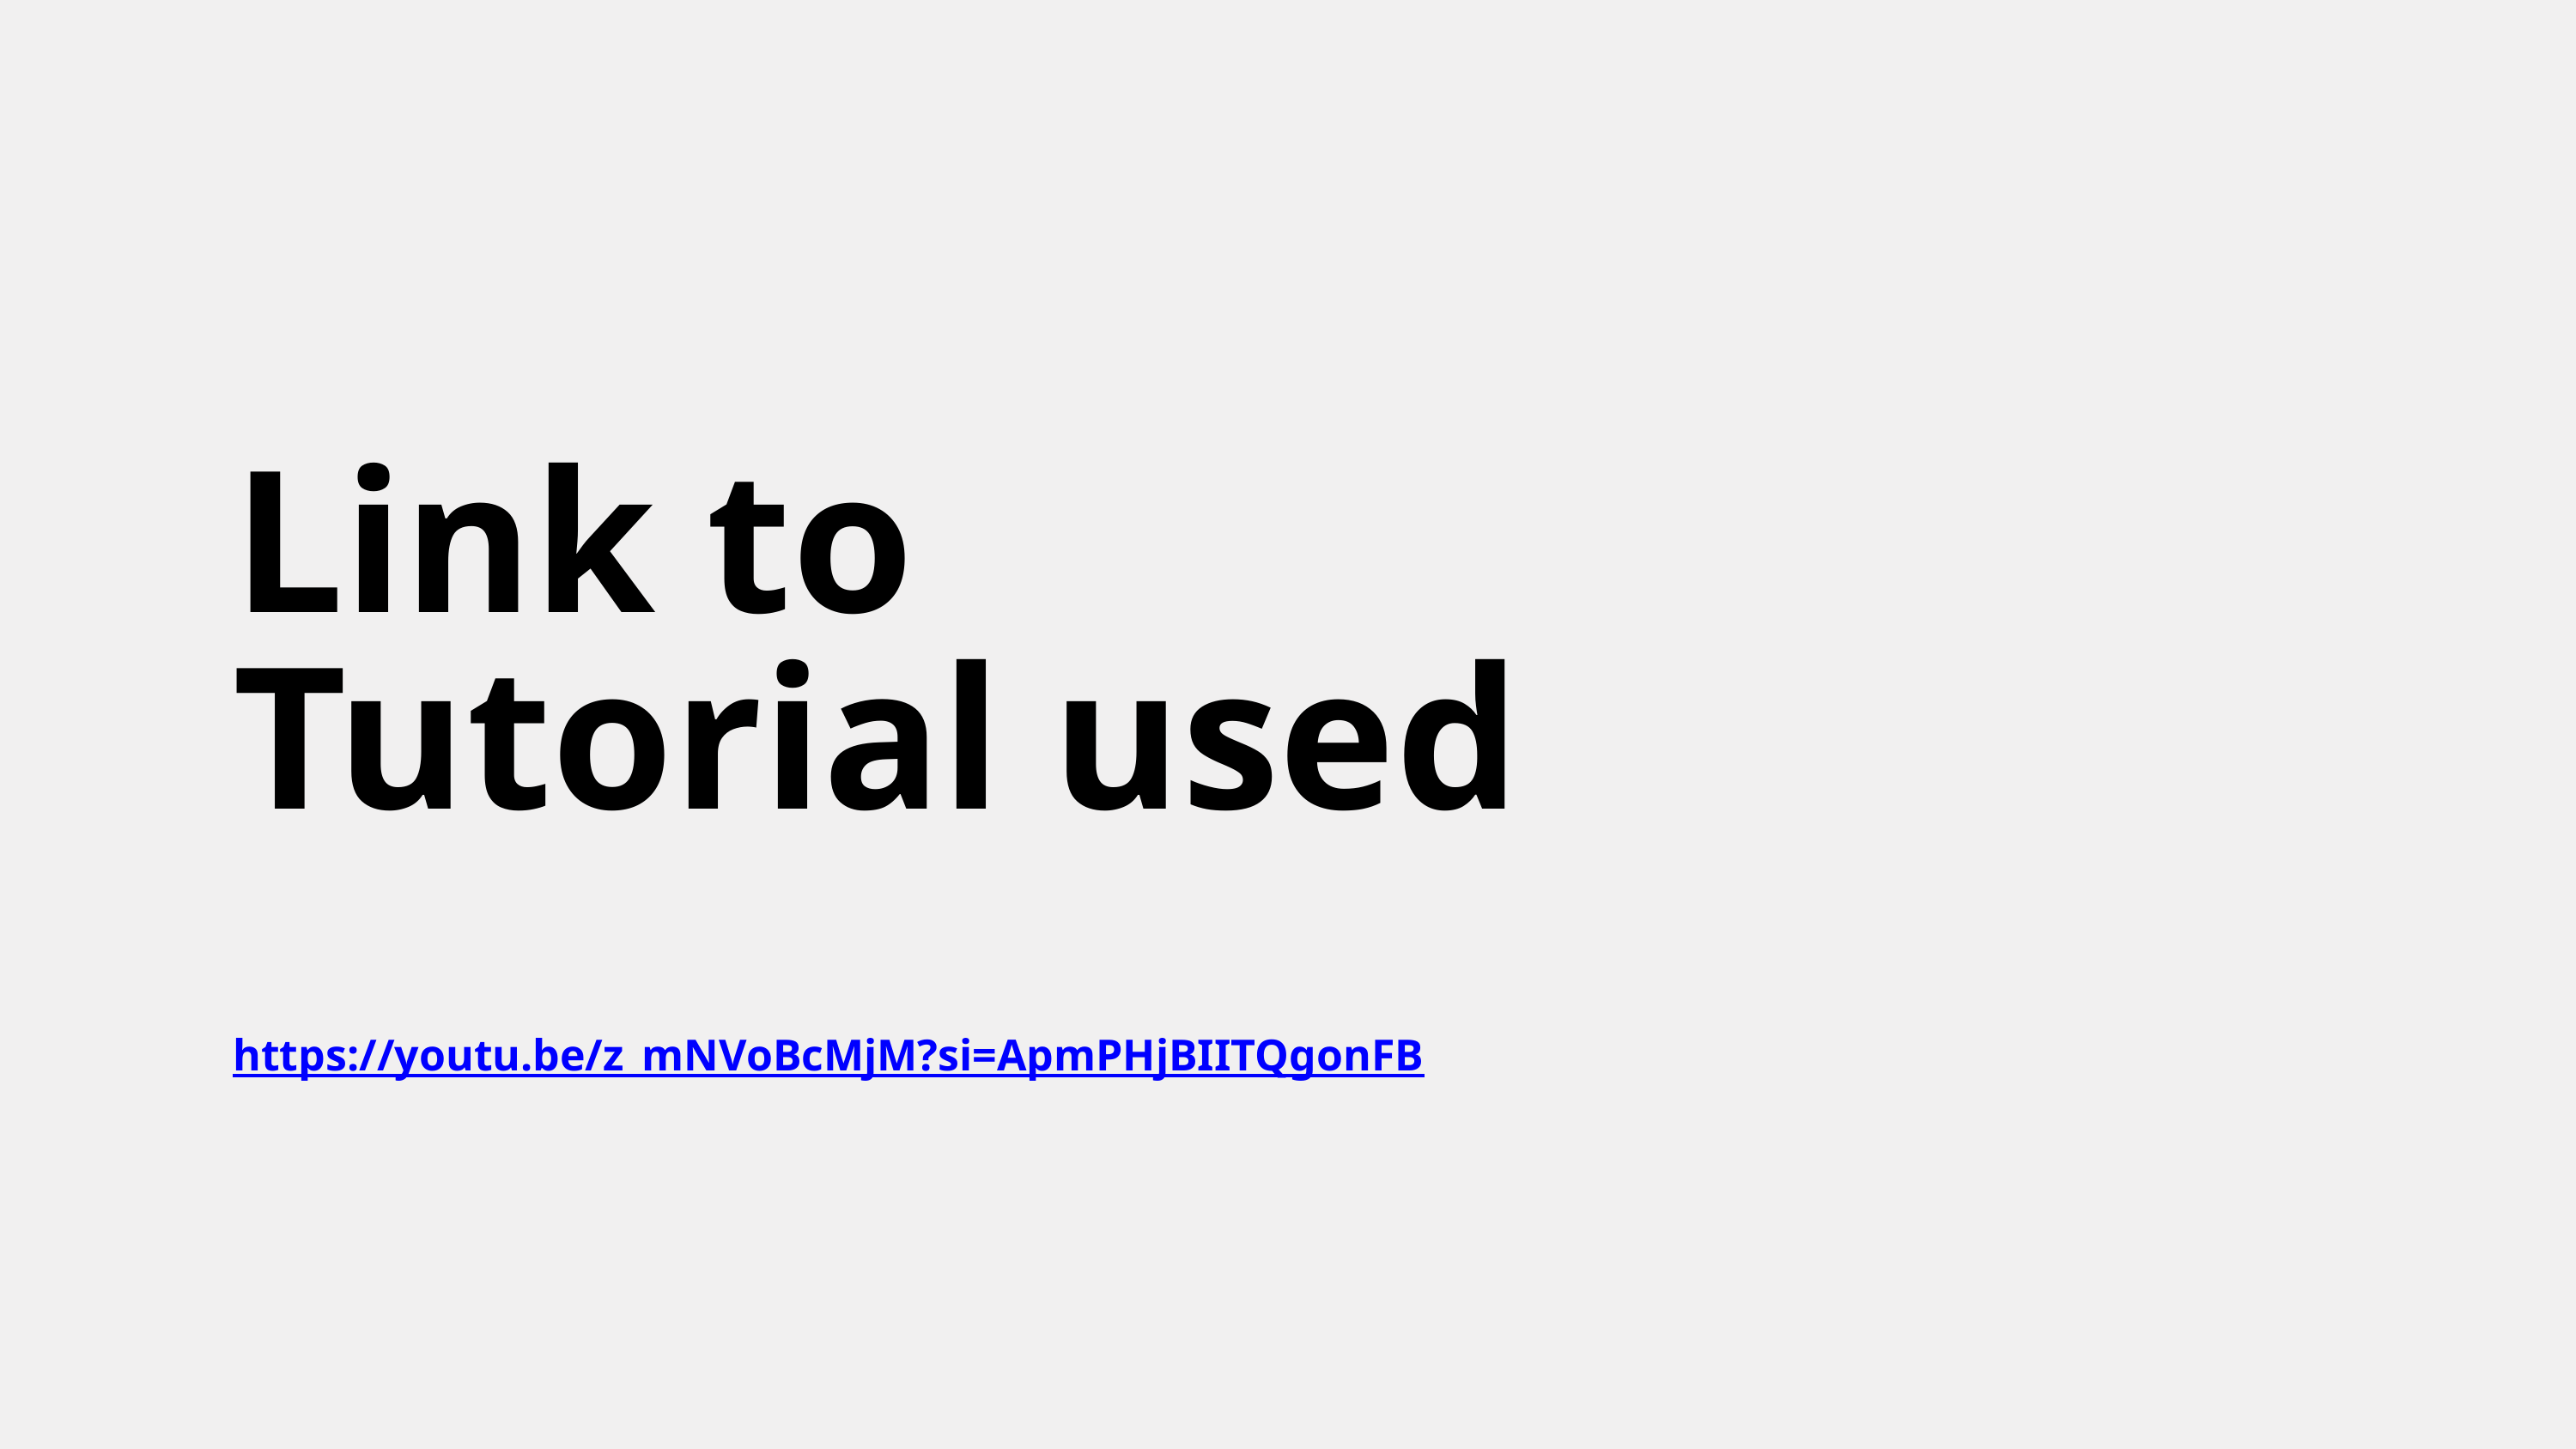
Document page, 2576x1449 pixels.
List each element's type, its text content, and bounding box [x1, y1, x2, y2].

text_box Link to Tutorial used [233, 455, 1600, 849]
text_box https://youtu.be/z_mNVoBcMjM?si=ApmPHjBIITQgonFB [233, 1040, 2082, 1134]
